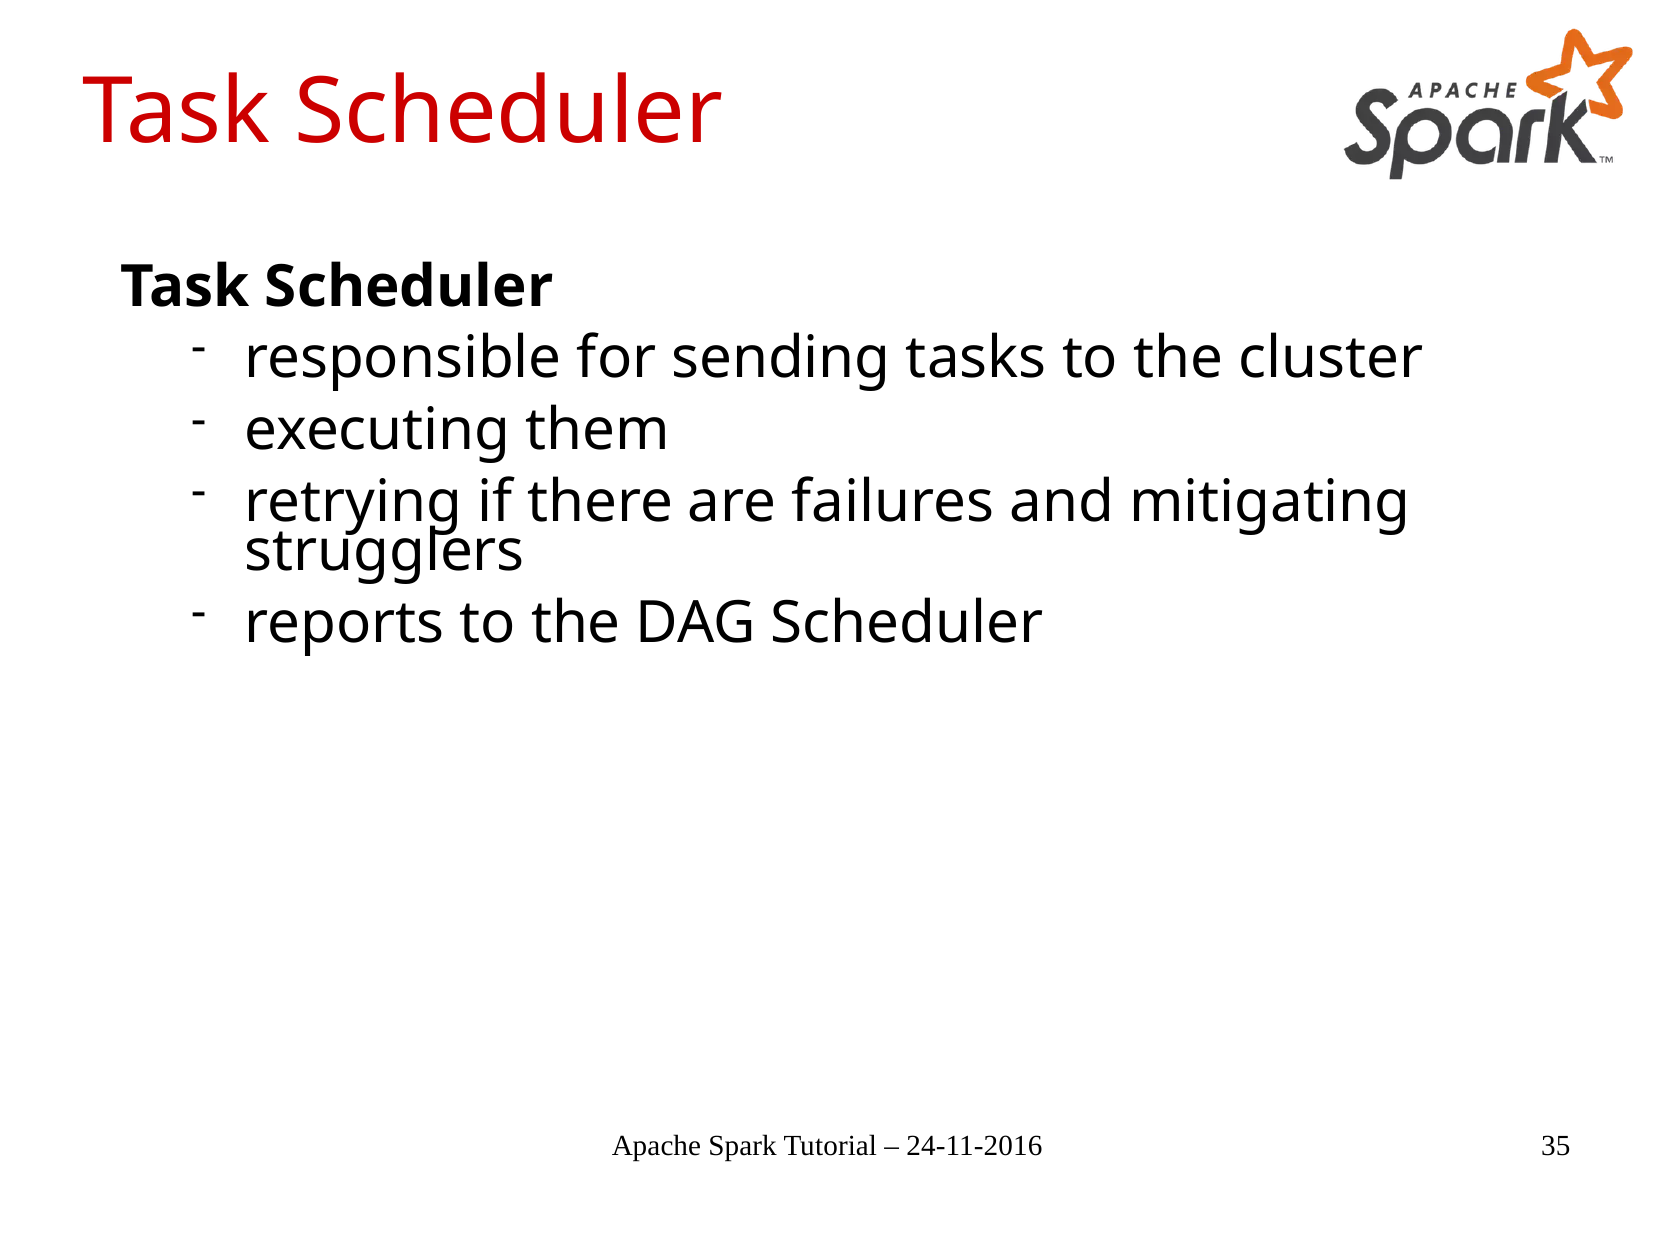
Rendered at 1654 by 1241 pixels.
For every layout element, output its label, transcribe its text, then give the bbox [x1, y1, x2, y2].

footer Apache Spark Tutorial – 24-11-2016 [565, 1129, 1090, 1215]
text_box Task Scheduler responsible for sending tasks to the cluster executing them retrying if there are failures and mitigating strugglers reports to the DAG Scheduler [102, 246, 1440, 1081]
title Task Scheduler [82, 2, 1571, 210]
picture [1342, 27, 1633, 182]
slide_number 35 [1185, 1129, 1571, 1215]
